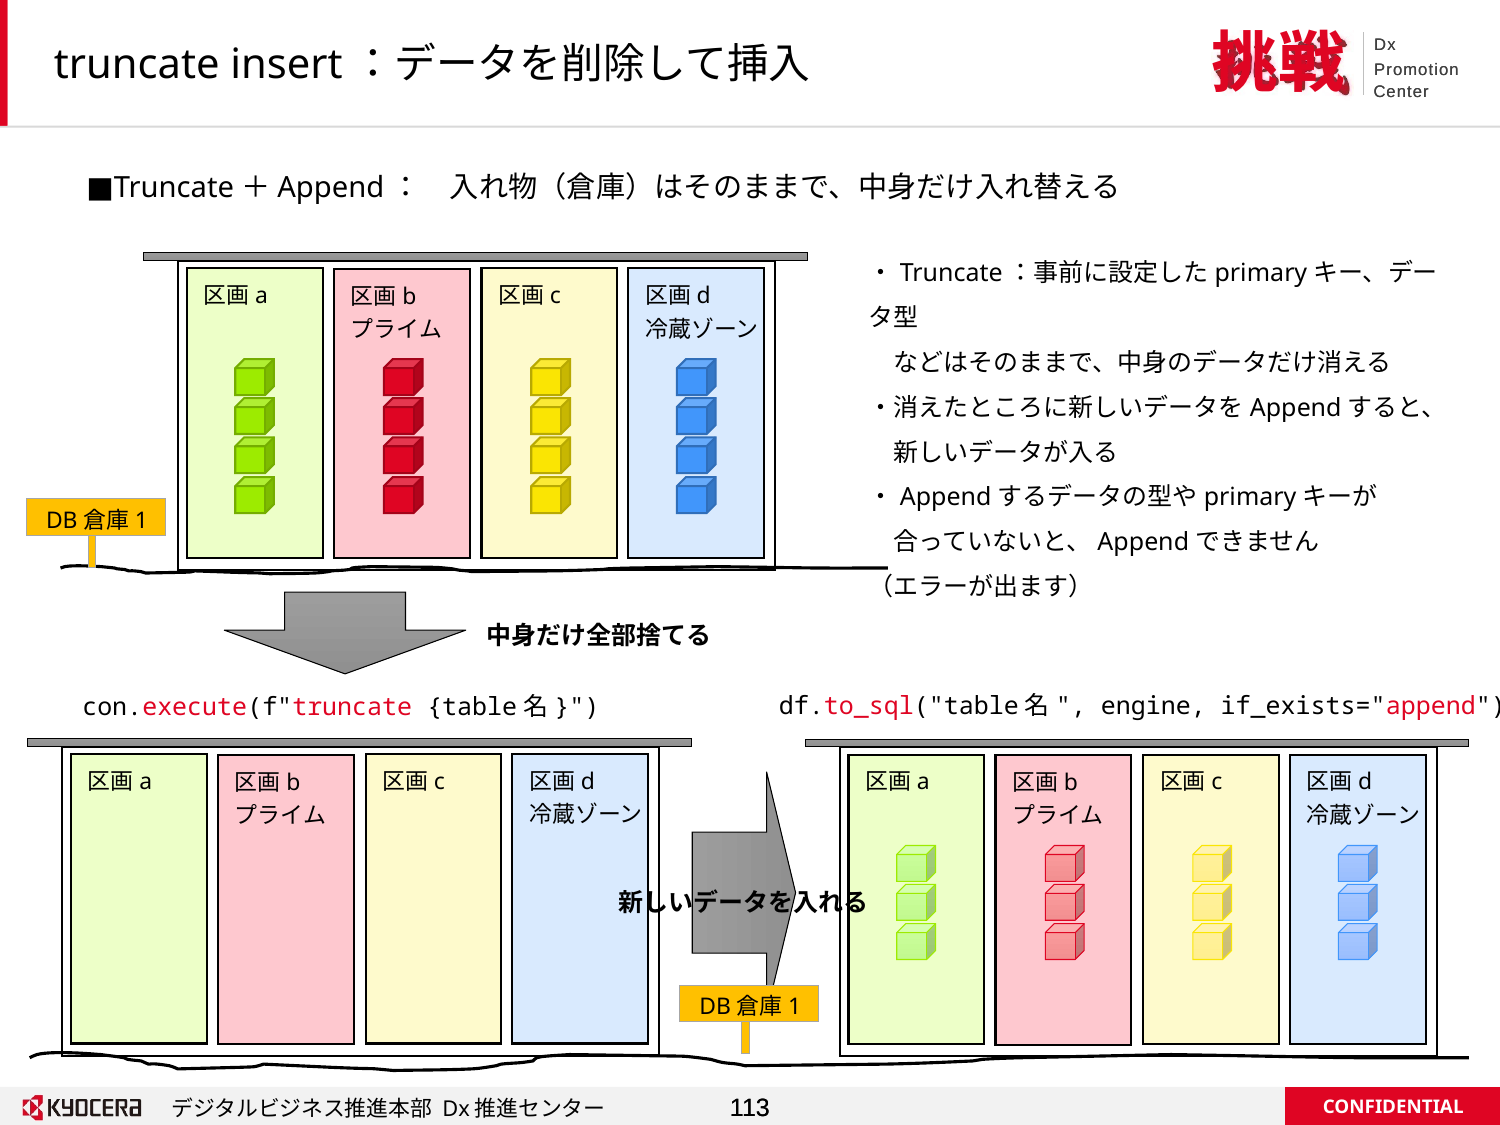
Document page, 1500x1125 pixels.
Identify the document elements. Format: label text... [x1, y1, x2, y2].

text_box 区画a [70, 753, 208, 1045]
text_box A [382, 358, 424, 397]
text_box [60, 564, 351, 576]
text_box [1337, 923, 1378, 961]
text_box D [382, 476, 424, 515]
text_box 区画c [480, 267, 618, 559]
picture [10, 1092, 153, 1125]
text_box [530, 358, 572, 397]
text_box [691, 771, 790, 863]
text_box 区画d 冷蔵ゾーン [627, 267, 765, 559]
text_box 区画c [1142, 754, 1280, 1045]
text_box [530, 476, 572, 515]
text_box C [382, 436, 424, 475]
text_box 区画b プライム [994, 754, 1132, 1046]
text_box 区画c [365, 753, 502, 1045]
title truncate insert：データを削除して挿入 [38, 3, 1141, 121]
text_box [88, 536, 96, 568]
text_box B [382, 397, 424, 436]
text_box [675, 436, 717, 475]
text_box [61, 746, 660, 1057]
text_box F [1044, 883, 1085, 921]
text_box [234, 436, 275, 475]
text_box [1192, 883, 1233, 921]
text_box [234, 358, 275, 397]
text_box [675, 476, 717, 515]
text_box [177, 260, 776, 571]
text_box [741, 1022, 750, 1054]
text_box [27, 738, 692, 747]
text_box [776, 565, 853, 570]
text_box [675, 397, 717, 436]
text_box [530, 397, 572, 436]
text_box [530, 436, 572, 475]
text_box DB倉庫1 [679, 985, 819, 1022]
text_box [896, 923, 937, 961]
text_box [903, 883, 937, 921]
text_box ・Truncate：事前に設定したprimaryキー、データ型 などはそのままで、中身のデータだけ消える ・消えたところに新しいデータをAppendすると、 新しいデータが入る ・Appendするデータの型やprimaryキーが 合っていないと、Appendできません （エラーが出ます） [853, 234, 1475, 608]
text_box [143, 252, 808, 261]
text_box 区画a [847, 754, 985, 1045]
text_box df.to_sql("table名", engine, if_exists="append") [773, 674, 1500, 720]
text_box [1337, 844, 1378, 882]
text_box 新しいデータを入れる [585, 863, 903, 924]
text_box [223, 591, 441, 675]
text_box [234, 476, 275, 515]
text_box 区画d 冷蔵ゾーン [1289, 754, 1427, 1045]
text_box [1337, 883, 1378, 921]
text_box [691, 924, 789, 985]
text_box [234, 397, 275, 436]
text_box [1192, 923, 1233, 961]
text_box 区画d 冷蔵ゾーン [511, 753, 649, 1045]
text_box [839, 746, 1438, 1057]
text_box 区画b プライム [333, 268, 471, 559]
text_box con.execute(f"truncate {table名}") [10, 675, 671, 721]
picture [1211, 30, 1354, 101]
text_box [675, 358, 717, 397]
text_box 区画a [186, 267, 324, 559]
text_box [896, 844, 937, 882]
text_box [1192, 844, 1233, 882]
text_box 中身だけ全部捨てる [441, 597, 758, 658]
text_box [805, 739, 1469, 747]
text_box [28, 1051, 1469, 1073]
text_box A [1044, 844, 1085, 882]
text_box ■Truncate＋Append： 入れ物（倉庫）はそのままで、中身だけ入れ替える [71, 143, 1141, 212]
text_box G [1044, 923, 1085, 961]
text_box 区画b プライム [217, 754, 355, 1045]
text_box DB倉庫1 [26, 498, 166, 536]
